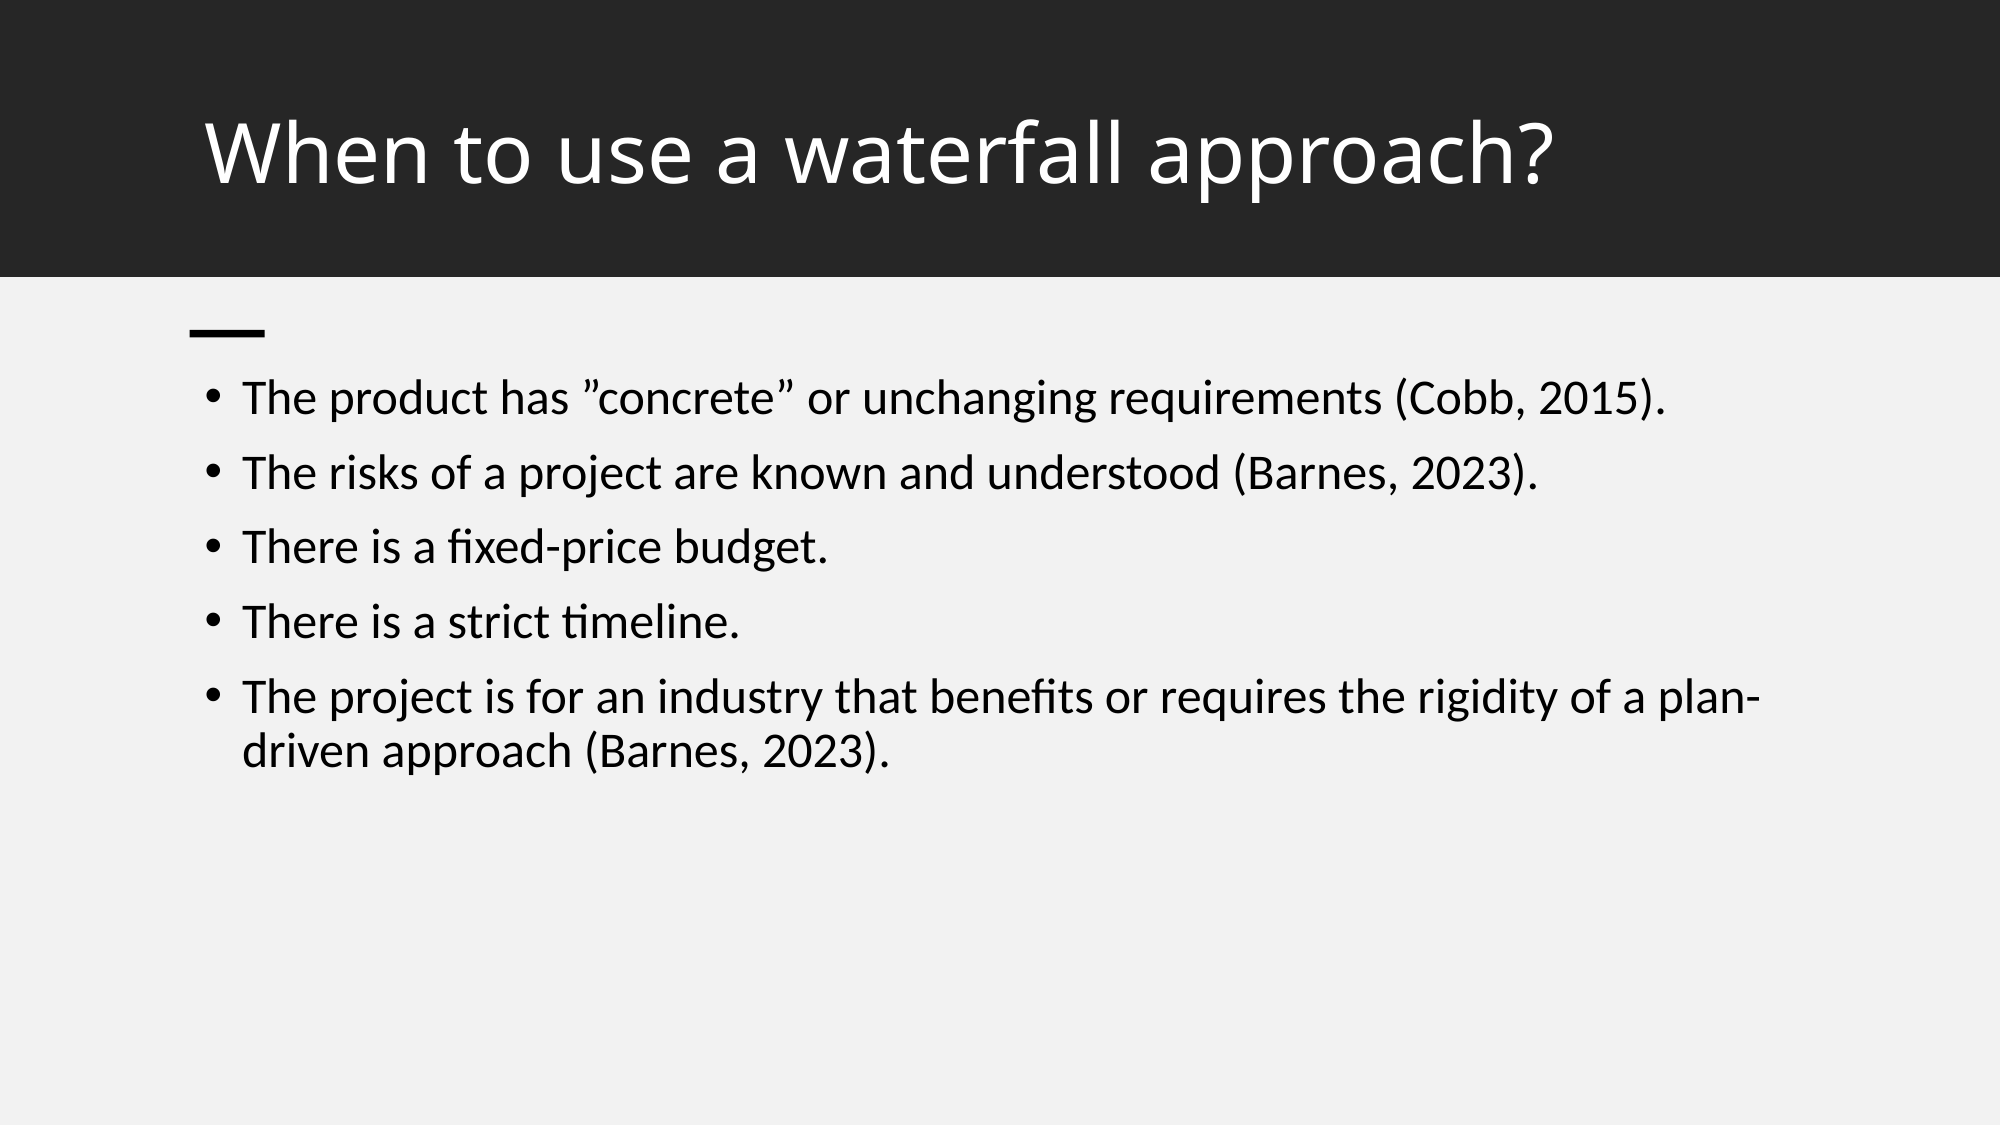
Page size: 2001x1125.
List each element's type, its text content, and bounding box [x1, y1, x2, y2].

text_box [0, 276, 2000, 1125]
list The product has ”concrete” or unchanging requirements (Cobb, 2015). The risks of a project are known and understood (Barnes, 2023). There is a fixed-price budget. There is a strict timeline. The project is for an industry that benefits or requires the rigidity of a plan-driven approach (Barnes, 2023). [189, 363, 1811, 1014]
text_box [0, 0, 2000, 276]
title When to use a waterfall approach? [189, 104, 1812, 253]
text_box [189, 329, 266, 338]
